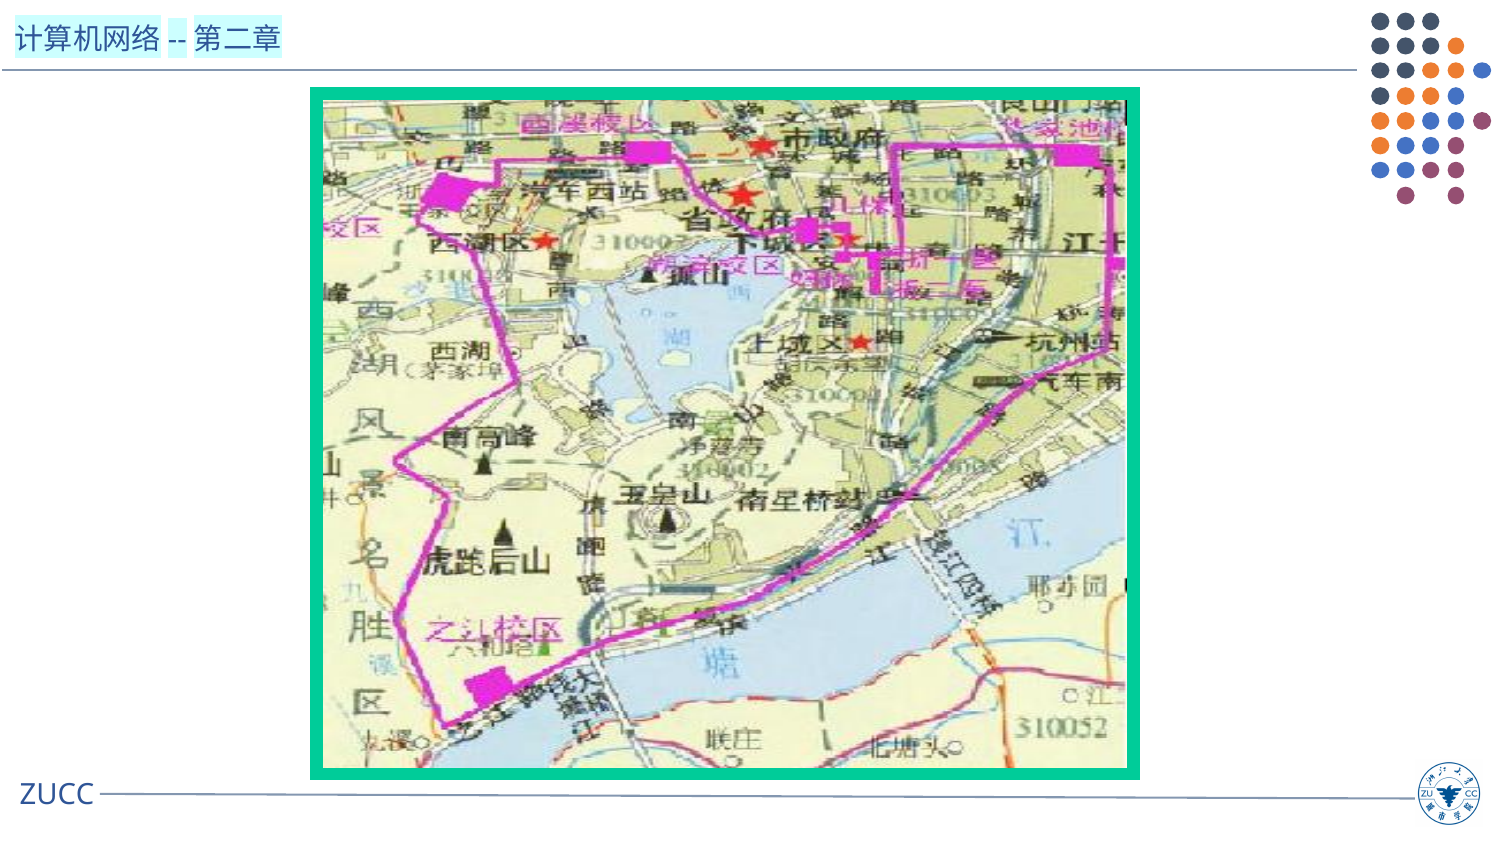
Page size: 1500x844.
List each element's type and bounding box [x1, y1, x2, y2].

picture [1415, 759, 1483, 827]
picture [322, 99, 1128, 768]
